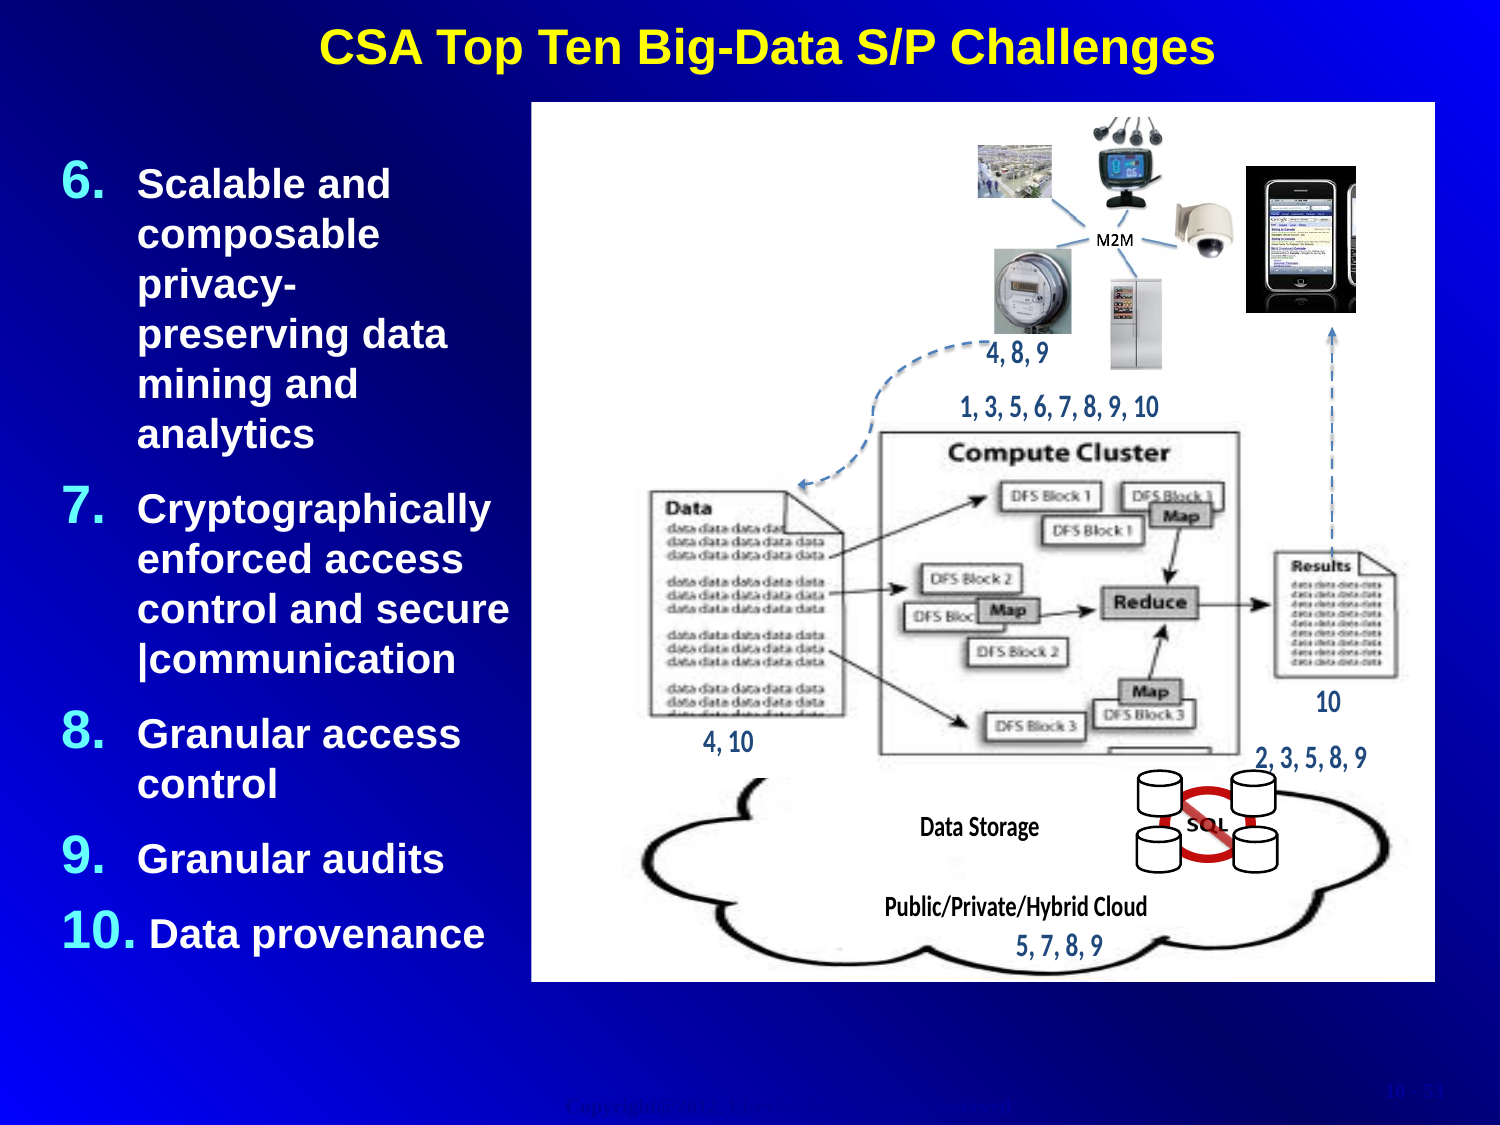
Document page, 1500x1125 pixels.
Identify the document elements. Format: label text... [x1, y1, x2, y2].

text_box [531, 101, 1436, 983]
text_box Scalable and composable privacy- preserving data mining and analytics Cryptographically enforced access control and secure |communication Granular access control Granular audits Data provenance [47, 148, 526, 964]
title CSA Top Ten Big-Data S/P Challenges [236, 7, 1300, 149]
